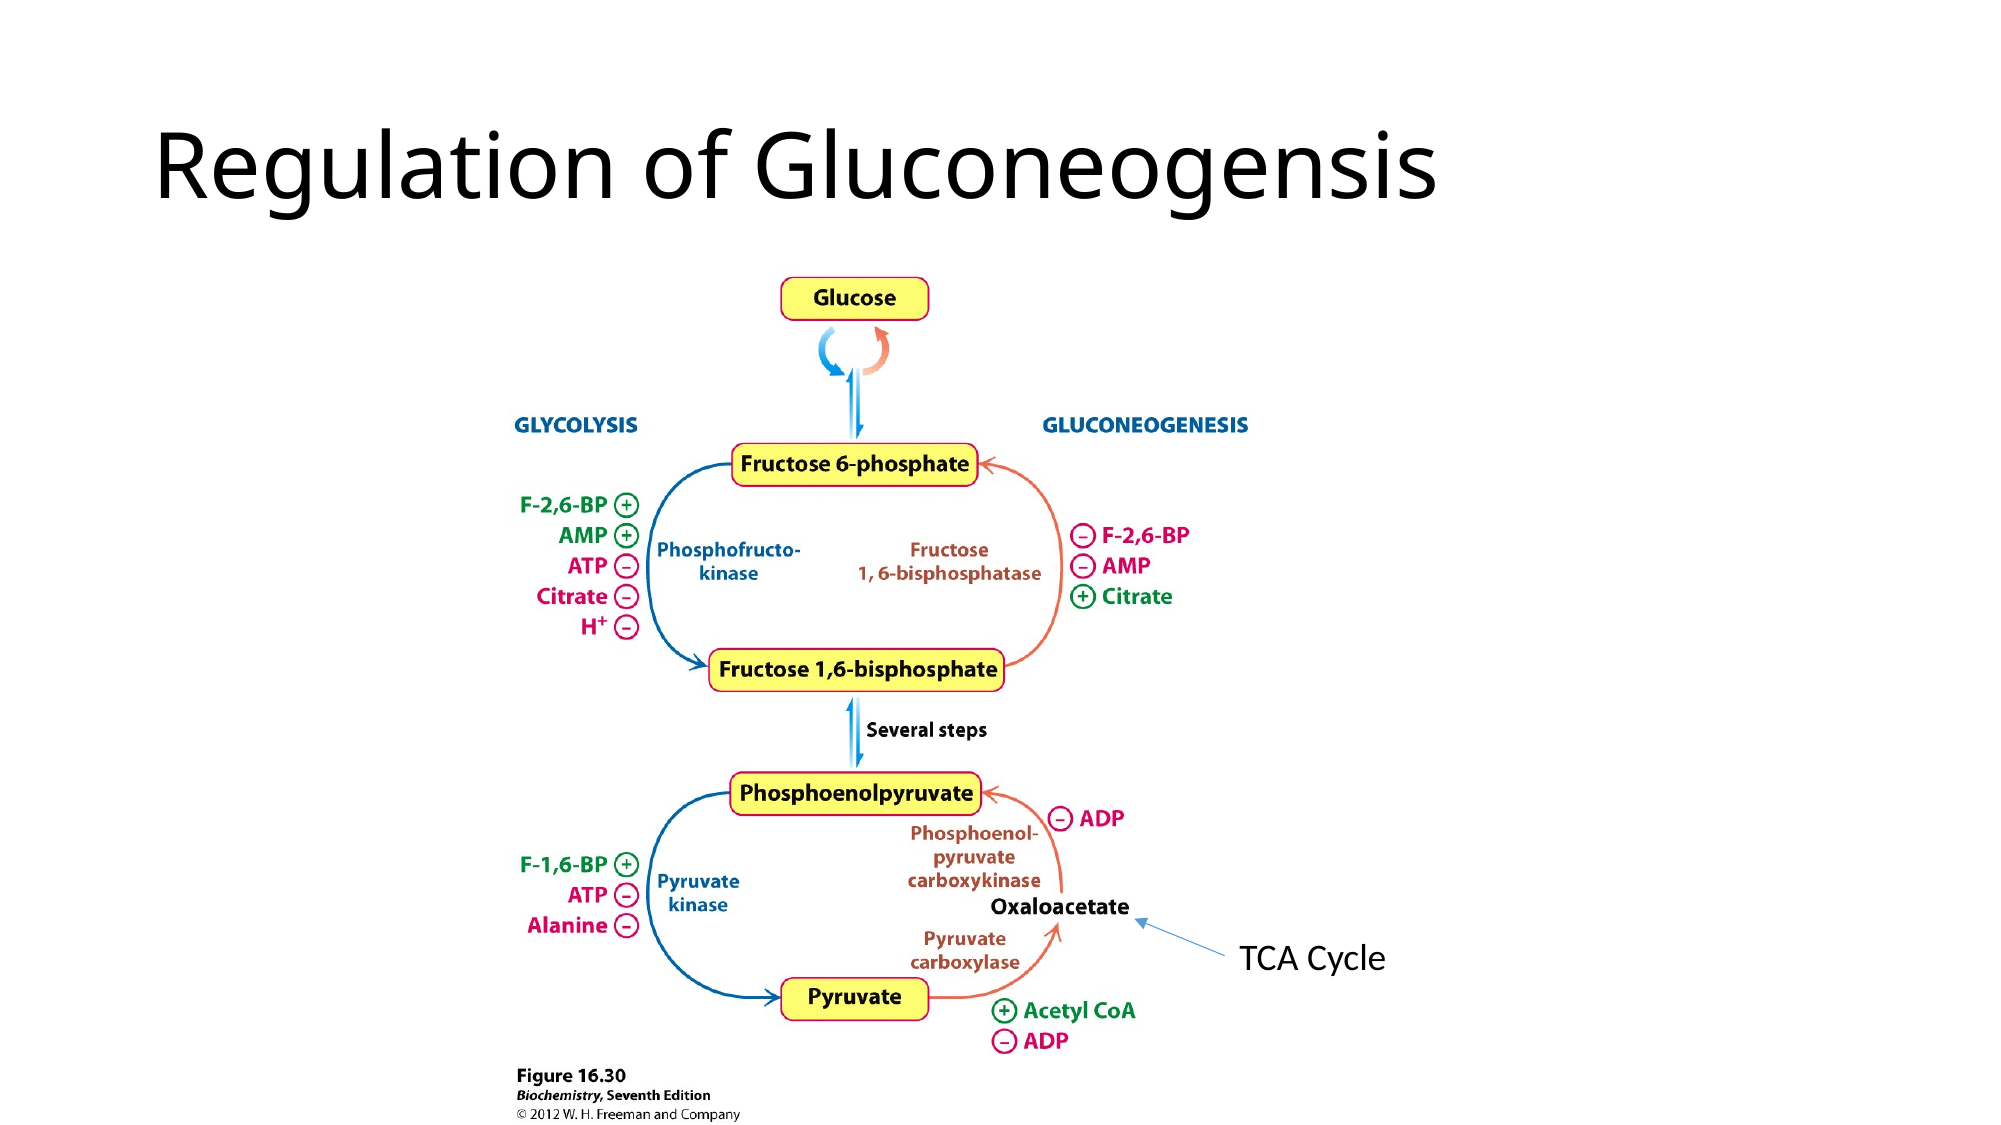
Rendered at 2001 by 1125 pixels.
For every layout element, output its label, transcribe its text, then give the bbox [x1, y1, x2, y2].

text_box TCA Cycle [1254, 925, 1402, 986]
title Regulation of Gluconeogensis [137, 59, 1863, 278]
picture [510, 270, 1254, 1125]
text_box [1134, 918, 1224, 957]
